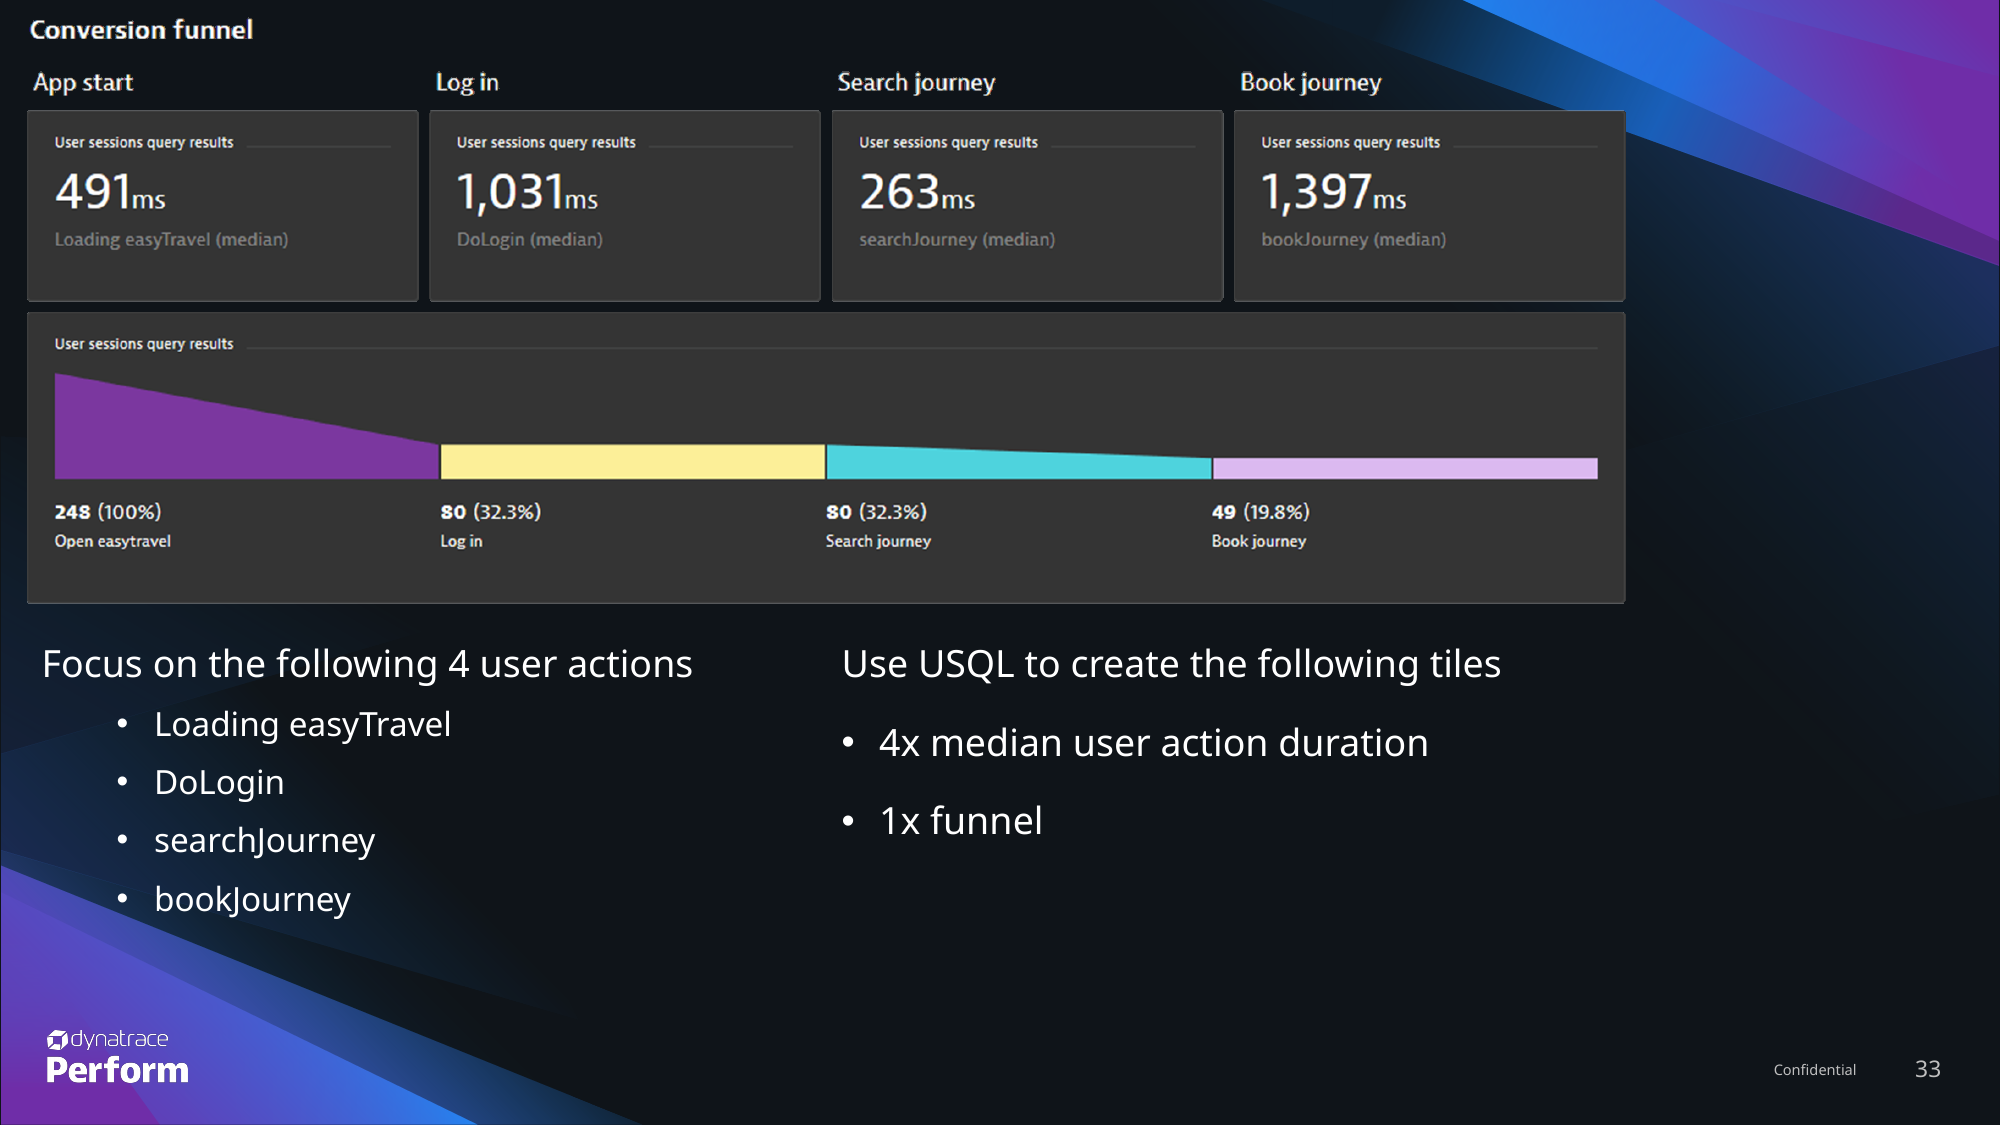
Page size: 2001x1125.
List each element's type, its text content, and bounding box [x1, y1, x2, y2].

list Focus on the following 4 user actions Loading easyTravel DoLogin searchJourney bookJourney [26, 623, 748, 1098]
picture [0, 0, 1999, 1125]
text_box Use USQL to create the following tiles 4x median user action duration 1x funnel [826, 623, 1548, 1098]
